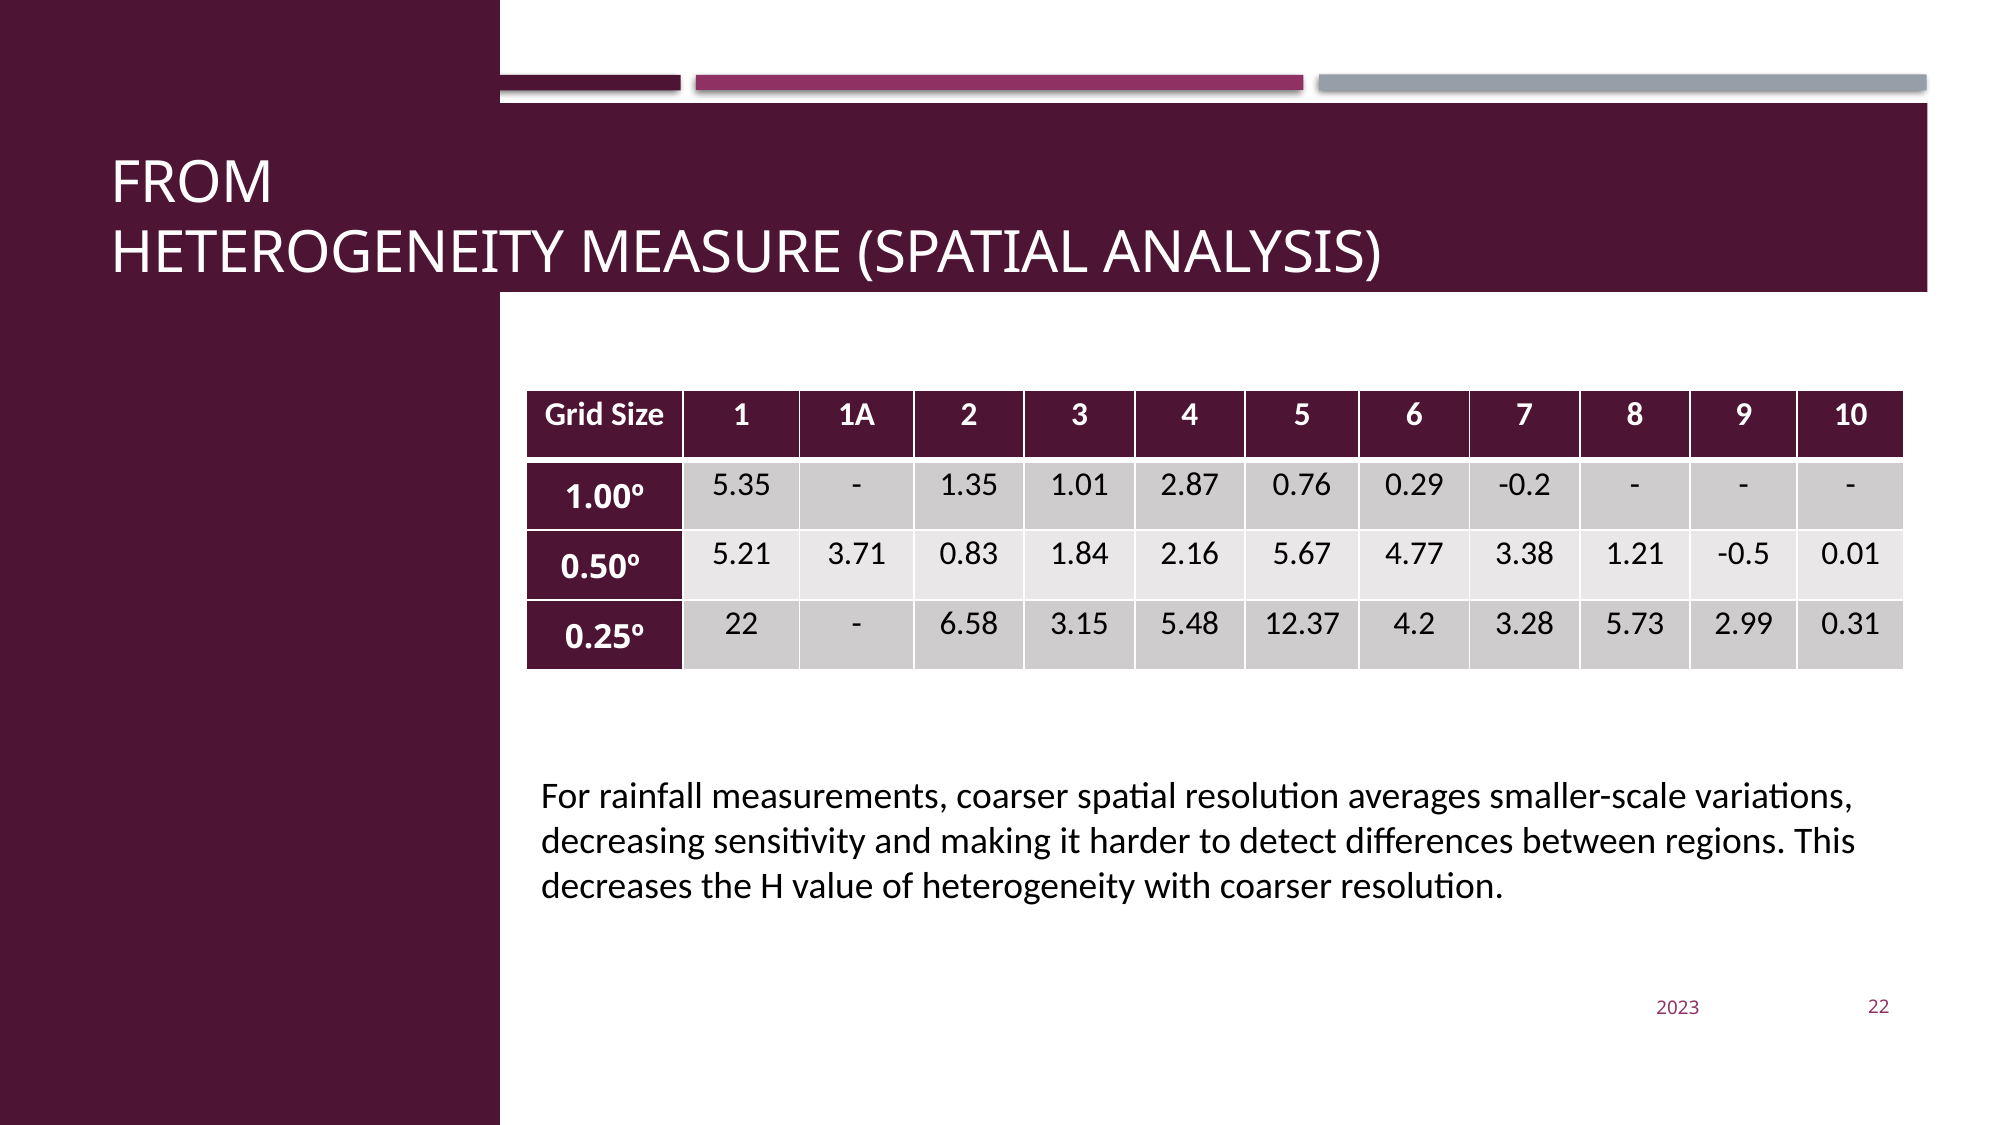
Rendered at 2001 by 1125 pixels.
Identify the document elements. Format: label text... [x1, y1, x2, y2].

table_cell 1.21 [1581, 531, 1689, 599]
table_cell 2.16 [1136, 531, 1244, 599]
table_cell 5.48 [1136, 601, 1244, 669]
table_cell 4.77 [1360, 531, 1469, 599]
table_cell 0.50º [527, 531, 682, 599]
table_cell 5.21 [684, 531, 799, 599]
table_header 10 [1798, 391, 1903, 457]
table_cell - [800, 601, 913, 669]
table_cell 1.01 [1025, 463, 1134, 529]
table_cell 1.00º [527, 463, 682, 529]
text_box For rainfall measurements, coarser spatial resolution averages smaller-scale variations, decreasing sensitivity and making it harder to detect differences between regions. This decreases the H value of heterogeneity with coarser resolution. [526, 763, 1905, 959]
table_cell -0.5 [1691, 531, 1796, 599]
table_cell 0.29 [1360, 463, 1469, 529]
table_header 6 [1360, 391, 1469, 457]
table_cell 0.25º [527, 601, 682, 669]
table_cell 5.73 [1581, 601, 1689, 669]
table_cell 3.15 [1025, 601, 1134, 669]
table_cell 12.37 [1246, 601, 1358, 669]
title From Heterogeneity Measure (Spatial Analysis) [95, 103, 1928, 292]
table_cell - [1581, 463, 1689, 529]
table_cell 1.35 [915, 463, 1023, 529]
table_header 2 [915, 391, 1023, 457]
table_header 8 [1581, 391, 1689, 457]
table_cell 0.76 [1246, 463, 1358, 529]
table_cell - [1798, 463, 1903, 529]
table_cell 6.58 [915, 601, 1023, 669]
table_header 7 [1470, 391, 1579, 457]
table_cell 3.38 [1470, 531, 1579, 599]
table_cell 5.67 [1246, 531, 1358, 599]
table_cell 1.84 [1025, 531, 1134, 599]
table_cell 3.71 [800, 531, 913, 599]
table_header 1 [684, 391, 799, 457]
table_cell - [800, 463, 913, 529]
table_header 3 [1025, 391, 1134, 457]
table_header 5 [1246, 391, 1358, 457]
table_cell -0.2 [1470, 463, 1579, 529]
table_cell - [1691, 463, 1796, 529]
table_header 1A [800, 391, 913, 457]
table_cell 3.28 [1470, 601, 1579, 669]
table_header Grid Size [527, 391, 682, 457]
table_cell 22 [684, 601, 799, 669]
table_header 9 [1691, 391, 1796, 457]
table_header 4 [1136, 391, 1244, 457]
table_cell 2.87 [1136, 463, 1244, 529]
slide_number 2023 [1247, 977, 1715, 1037]
table_cell 0.01 [1798, 531, 1903, 599]
table_cell 2.99 [1691, 601, 1796, 669]
table_cell 0.31 [1798, 601, 1903, 669]
slide_number 22 [1732, 977, 1905, 1037]
table_cell 0.83 [915, 531, 1023, 599]
table_cell 5.35 [684, 463, 799, 529]
table_cell 4.2 [1360, 601, 1469, 669]
